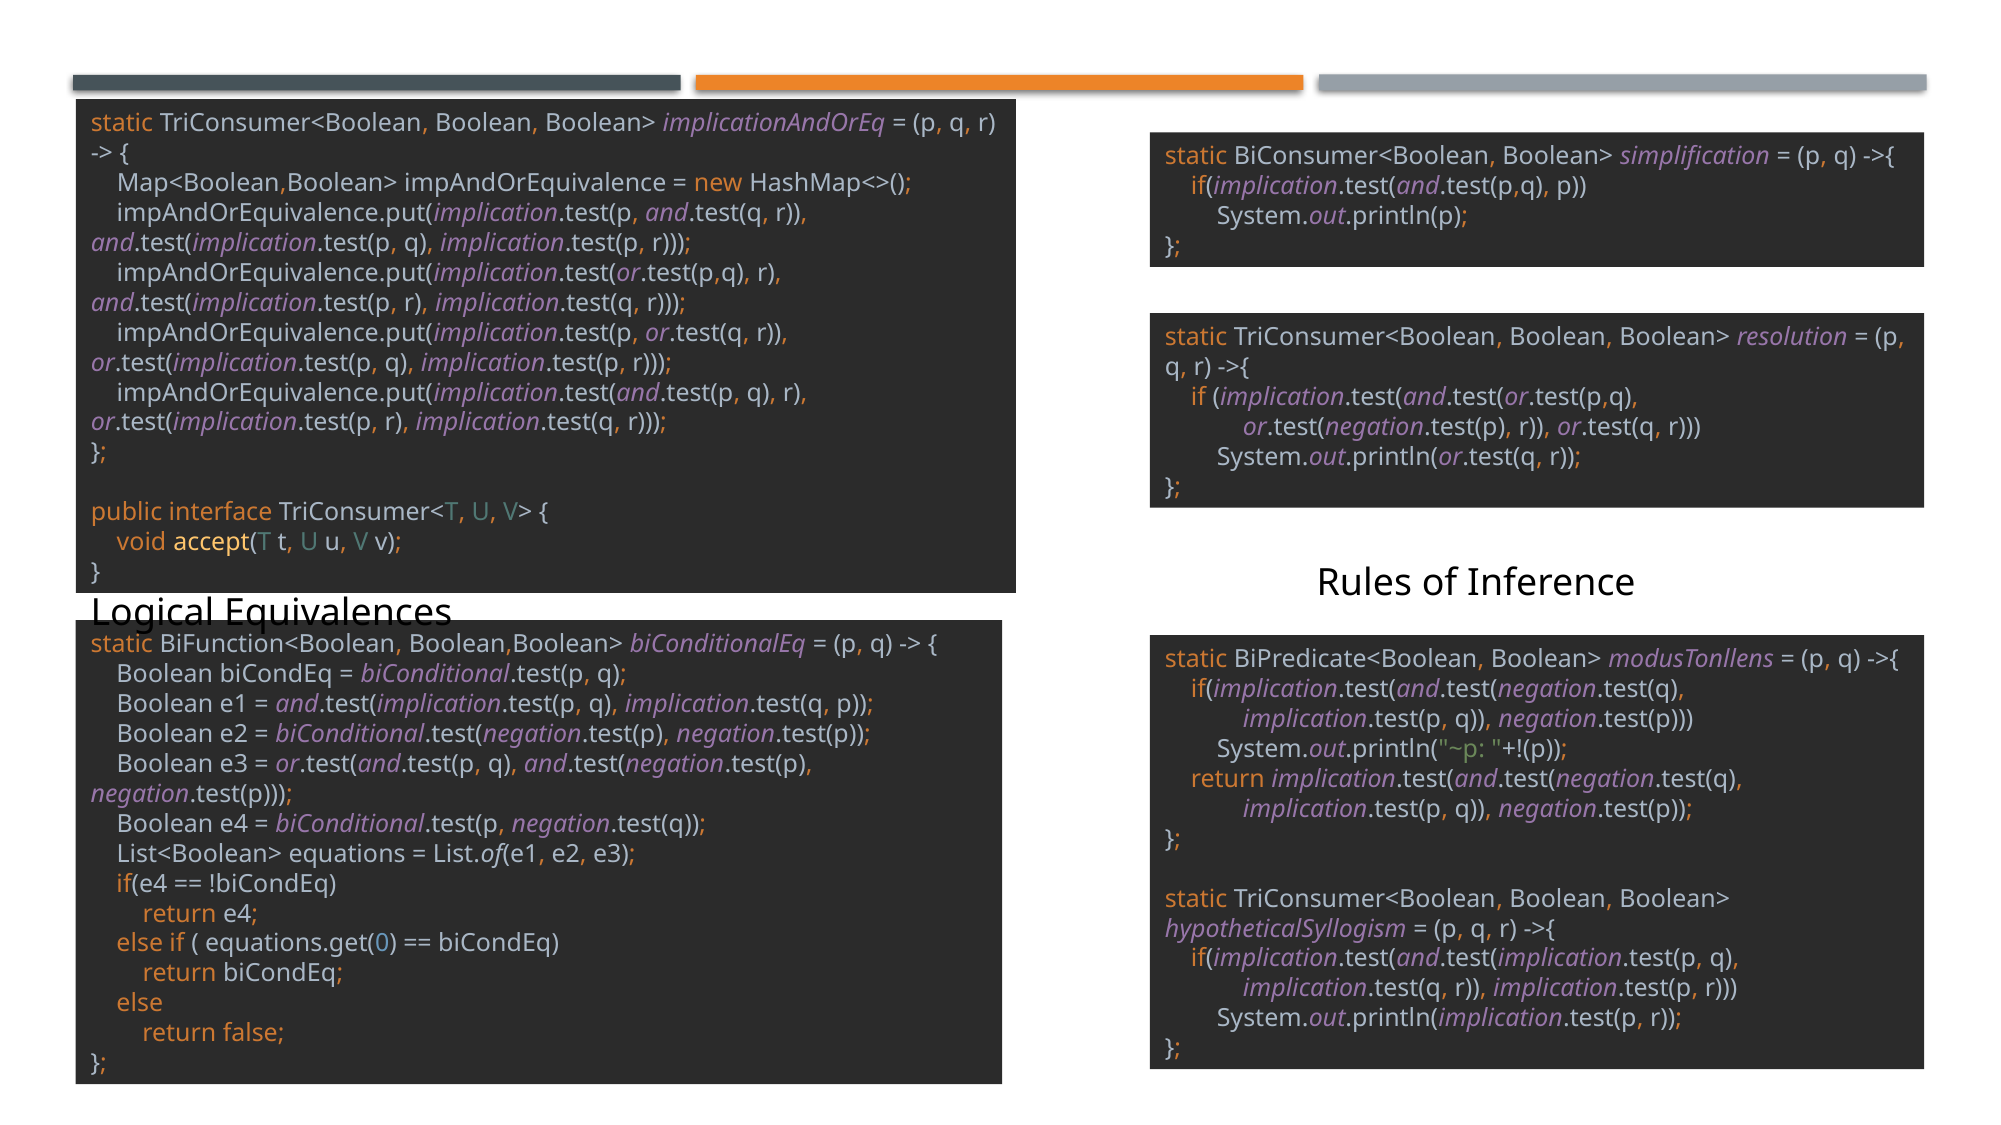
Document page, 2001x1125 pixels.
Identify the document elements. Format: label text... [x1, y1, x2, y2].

text_box static BiConsumer<Boolean, Boolean> simplification = (p, q) ->{ if(implication.test(and.test(p,q), p)) System.out.println(p); }; [1149, 132, 1925, 267]
text_box static TriConsumer<Boolean, Boolean, Boolean> implicationAndOrEq = (p, q, r) -> { Map<Boolean,Boolean> impAndOrEquivalence = new HashMap<>(); impAndOrEquivalence.put(implication.test(p, and.test(q, r)), and.test(implication.test(p, q), implication.test(p, r))); impAndOrEquivalence.put(implication.test(or.test(p,q), r), and.test(implication.test(p, r), implication.test(q, r))); impAndOrEquivalence.put(implication.test(p, or.test(q, r)), or.test(implication.test(p, q), implication.test(p, r))); impAndOrEquivalence.put(implication.test(and.test(p, q), r), or.test(implication.test(p, r), implication.test(q, r))); }; public interface TriConsumer<T, U, V> { void accept(T t, U u, V v); } [75, 99, 1016, 593]
text_box static BiPredicate<Boolean, Boolean> modusTonllens = (p, q) ->{ if(implication.test(and.test(negation.test(q), implication.test(p, q)), negation.test(p))) System.out.println("~p: "+!(p)); return implication.test(and.test(negation.test(q), implication.test(p, q)), negation.test(p)); }; static TriConsumer<Boolean, Boolean, Boolean> hypotheticalSyllogism = (p, q, r) ->{ if(implication.test(and.test(implication.test(p, q), implication.test(q, r)), implication.test(p, r))) System.out.println(implication.test(p, r)); }; [1149, 635, 1925, 1070]
text_box Rules of Inference [1301, 550, 1856, 611]
text_box Logical Equivalences [75, 580, 820, 641]
text_box static TriConsumer<Boolean, Boolean, Boolean> resolution = (p, q, r) ->{ if (implication.test(and.test(or.test(p,q), or.test(negation.test(p), r)), or.test(q, r))) System.out.println(or.test(q, r)); }; [1149, 313, 1925, 508]
text_box static BiFunction<Boolean, Boolean,Boolean> biConditionalEq = (p, q) -> { Boolean biCondEq = biConditional.test(p, q); Boolean e1 = and.test(implication.test(p, q), implication.test(q, p)); Boolean e2 = biConditional.test(negation.test(p), negation.test(p)); Boolean e3 = or.test(and.test(p, q), and.test(negation.test(p), negation.test(p))); Boolean e4 = biConditional.test(p, negation.test(q)); List<Boolean> equations = List.of(e1, e2, e3); if(e4 == !biCondEq) return e4; else if ( equations.get(0) == biCondEq) return biCondEq; else return false; }; [75, 620, 1003, 1085]
